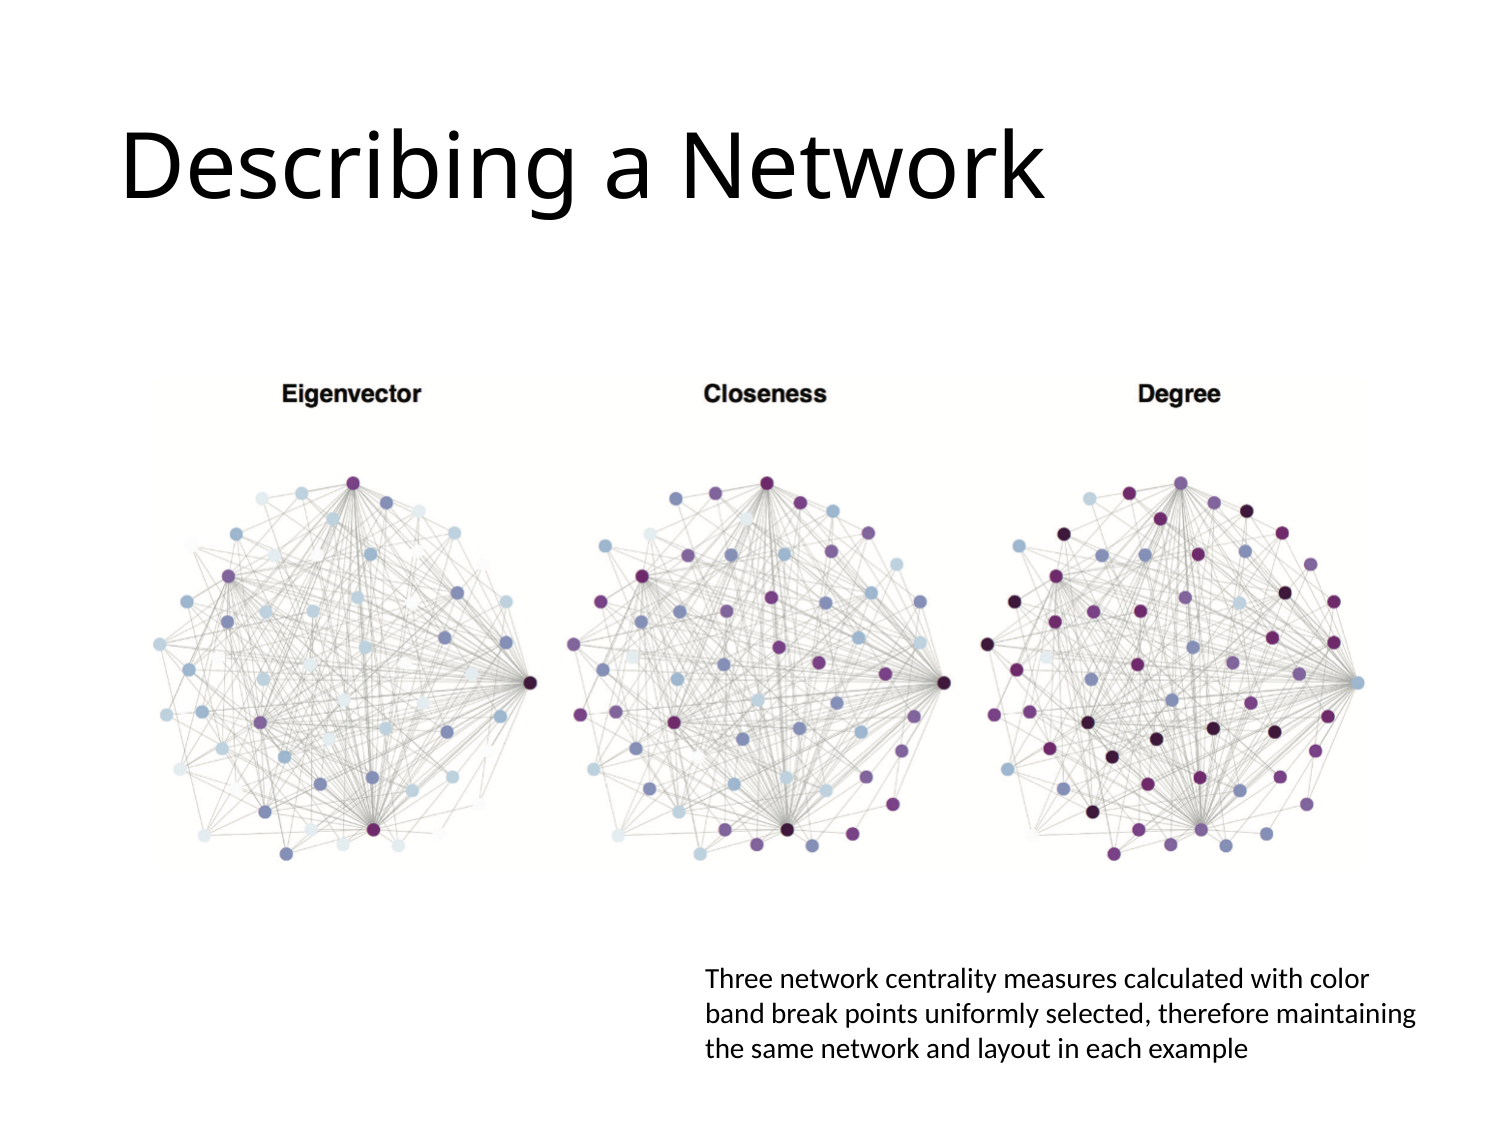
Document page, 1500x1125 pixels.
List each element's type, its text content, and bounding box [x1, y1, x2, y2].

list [103, 338, 1397, 891]
title Describing a Network [103, 59, 1397, 278]
text_box Three network centrality measures calculated with color band break points uniformly selected, therefore maintaining the same network and layout in each example [690, 952, 1441, 1072]
